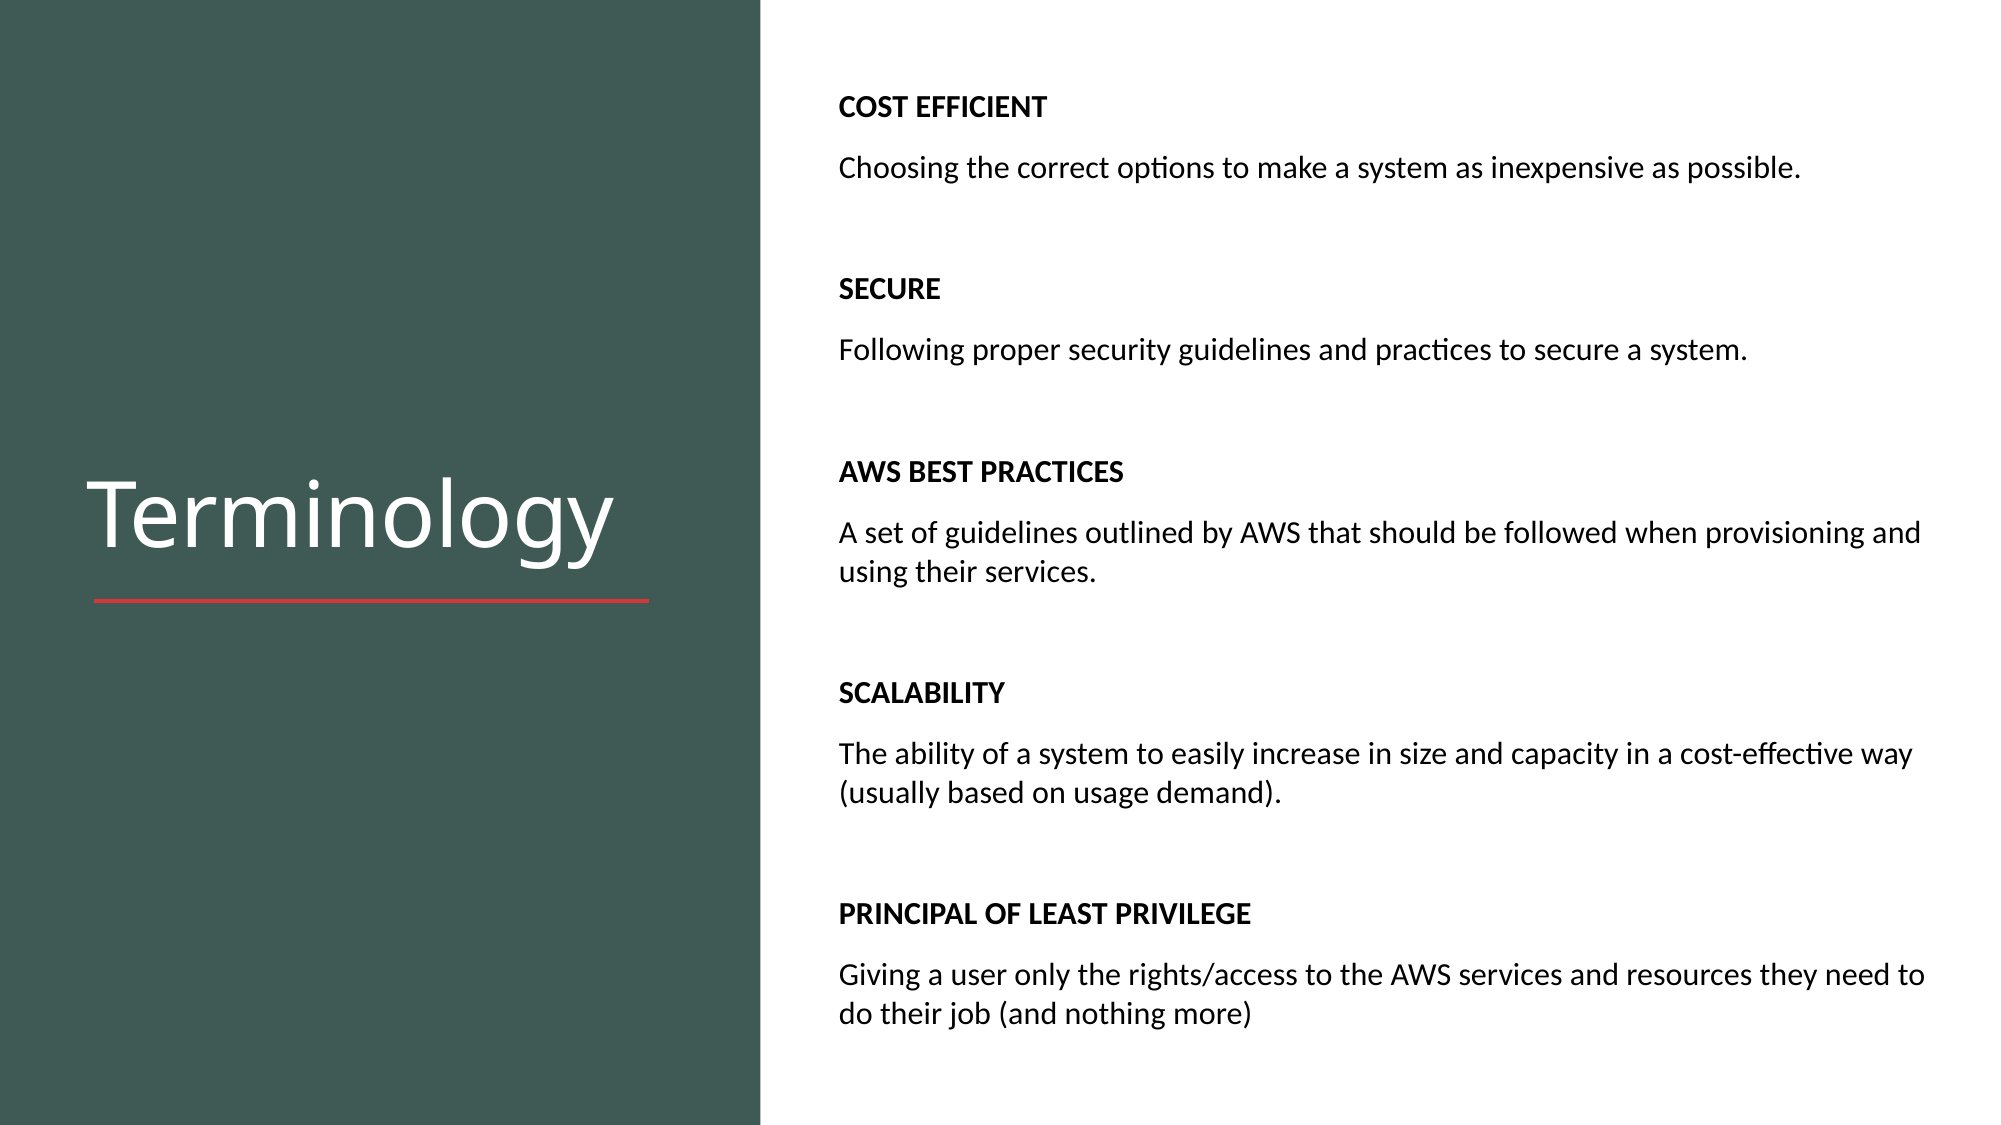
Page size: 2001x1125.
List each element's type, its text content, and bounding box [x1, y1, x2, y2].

text_box [762, 0, 2000, 1125]
title Terminology [71, 104, 731, 575]
list COST EFFICIENT Choosing the correct options to make a system as inexpensive as possible. SECURE Following proper security guidelines and practices to secure a system. AWS BEST PRACTICES A set of guidelines outlined by AWS that should be followed when provisioning and using their services. SCALABILITY The ability of a system to easily increase in size and capacity in a cost-effective way (usually based on usage demand). PRINCIPAL OF LEAST PRIVILEGE Giving a user only the rights/access to the AWS services and resources they need to do their job (and nothing more) [824, 77, 1929, 1050]
text_box [0, 0, 762, 1125]
